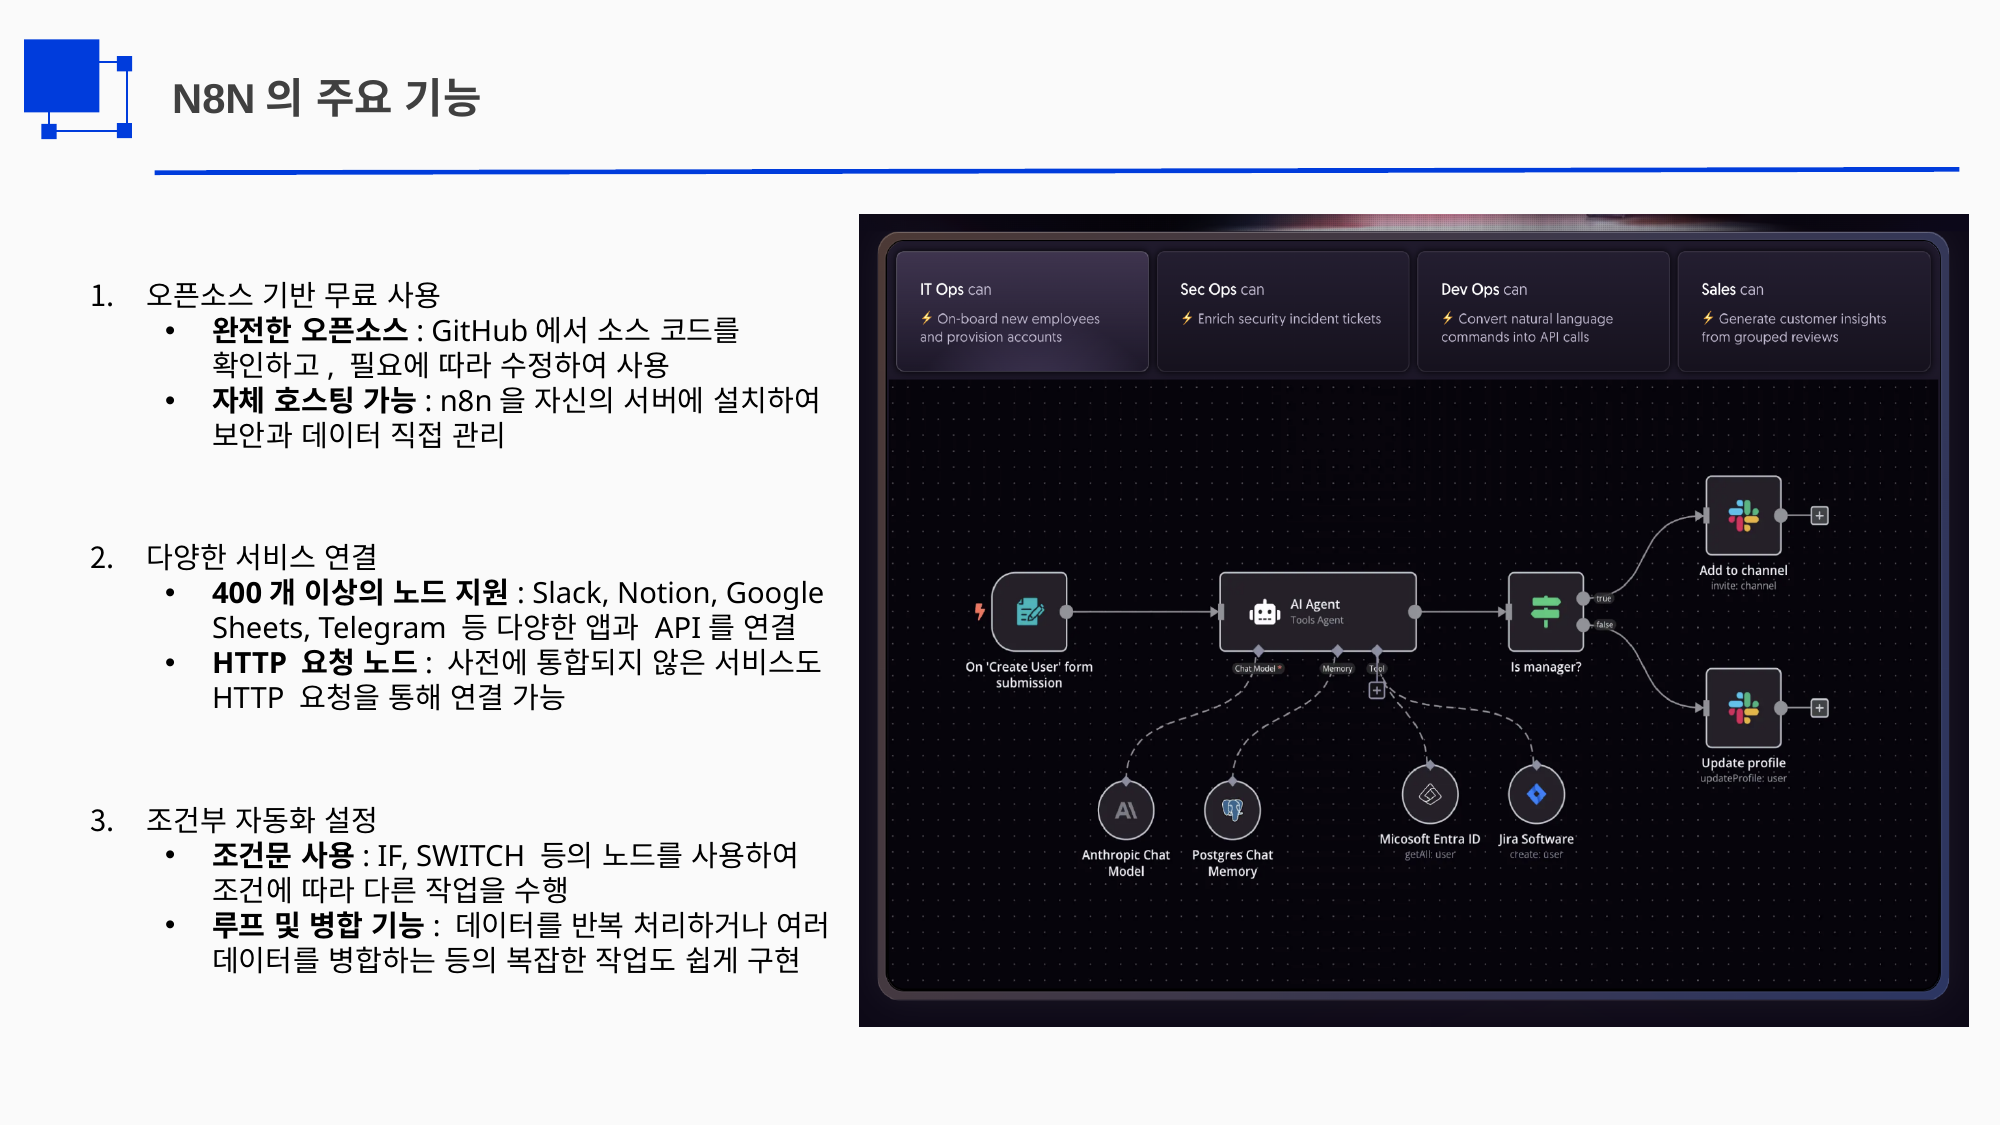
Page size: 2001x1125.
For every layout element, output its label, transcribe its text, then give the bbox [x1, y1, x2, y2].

text_box 오픈소스 기반 무료 사용 완전한 오픈소스: GitHub에서 소스 코드를 확인하고, 필요에 따라 수정하여 사용 자체 호스팅 가능: n8n을 자신의 서버에 설치하여 보안과 데이터 직접 관리 다양한 서비스 연결 400개 이상의 노드 지원: Slack, Notion, Google Sheets, Telegram 등 다양한 앱과 API를 연결 HTTP 요청 노드: 사전에 통합되지 않은 서비스도 HTTP 요청을 통해 연결 가능 조건부 자동화 설정 조건문 사용: IF, SWITCH 등의 노드를 사용하여 조건에 따라 다른 작업을 수행 루프 및 병합 기능: 데이터를 반복 처리하거나 여러 데이터를 병합하는 등의 복잡한 작업도 쉽게 구현 [75, 217, 860, 1055]
text_box N8N의 주요 기능 [157, 64, 933, 130]
picture [859, 214, 1969, 1027]
